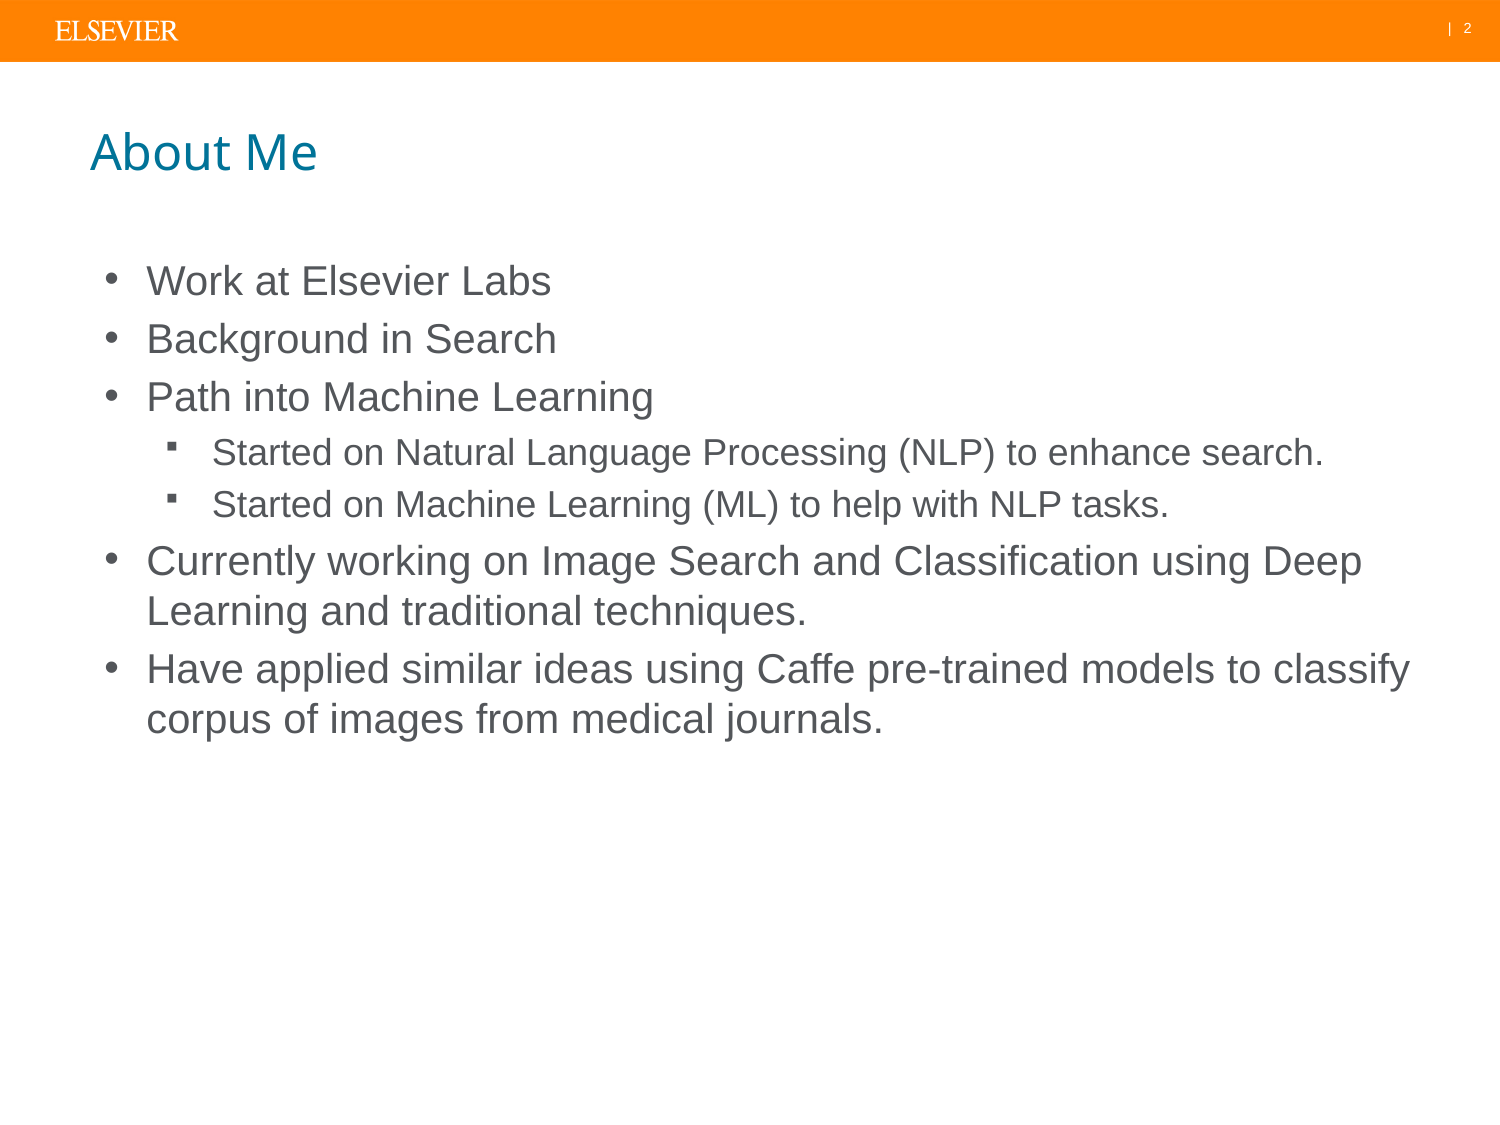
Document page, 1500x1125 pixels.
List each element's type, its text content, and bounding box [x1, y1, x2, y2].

list Work at Elsevier Labs Background in Search Path into Machine Learning Started on Natural Language Processing (NLP) to enhance search. Started on Machine Learning (ML) to help with NLP tasks. Currently working on Image Search and Classification using Deep Learning and traditional techniques. Have applied similar ideas using Caffe pre-trained models to classify corpus of images from medical journals. [75, 246, 1427, 1050]
picture [0, 0, 1500, 62]
title About Me [75, 115, 1427, 185]
